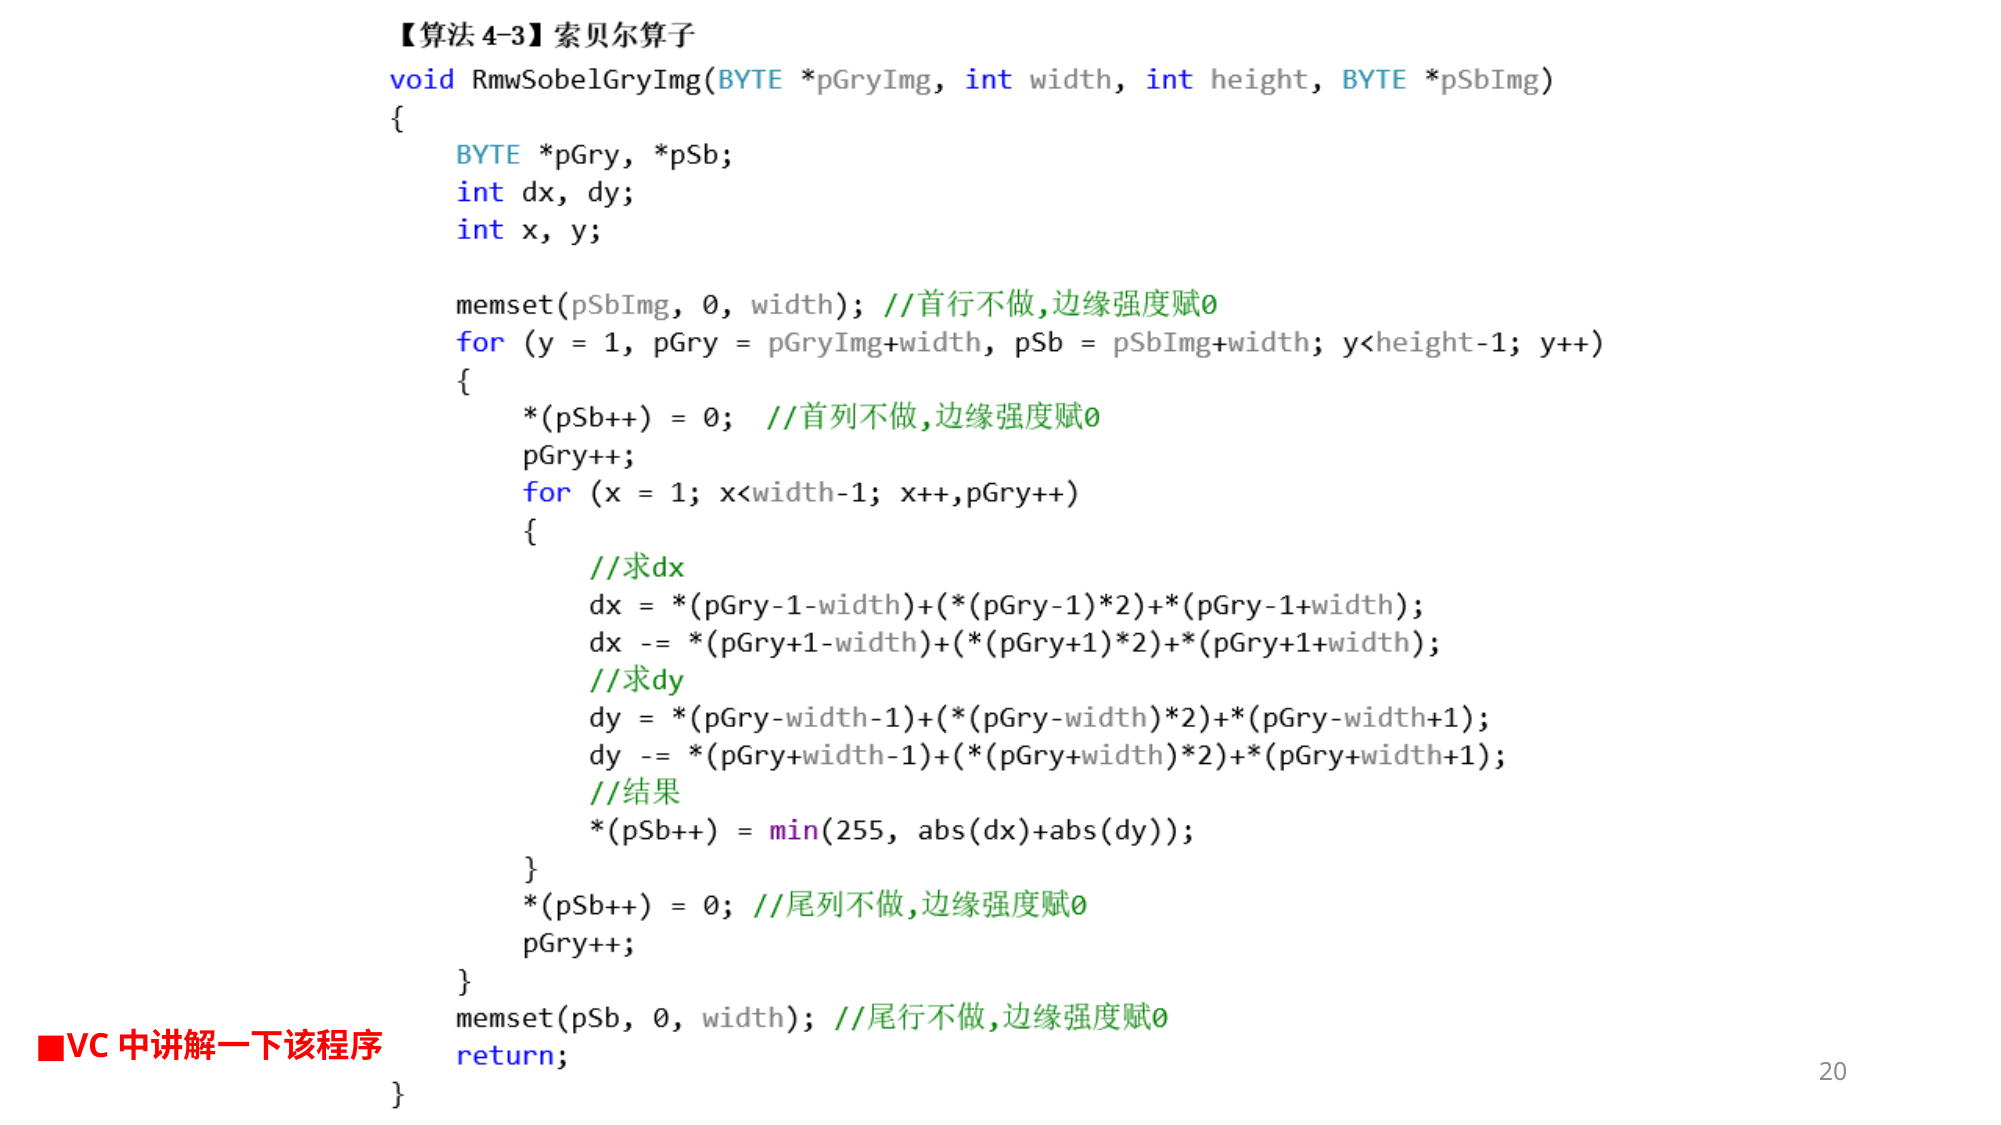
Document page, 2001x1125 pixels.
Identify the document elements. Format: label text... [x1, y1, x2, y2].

picture [378, 6, 1622, 1118]
text_box ■VC中讲解一下该程序 [20, 1017, 378, 1072]
slide_number 20 [1622, 1042, 1863, 1103]
